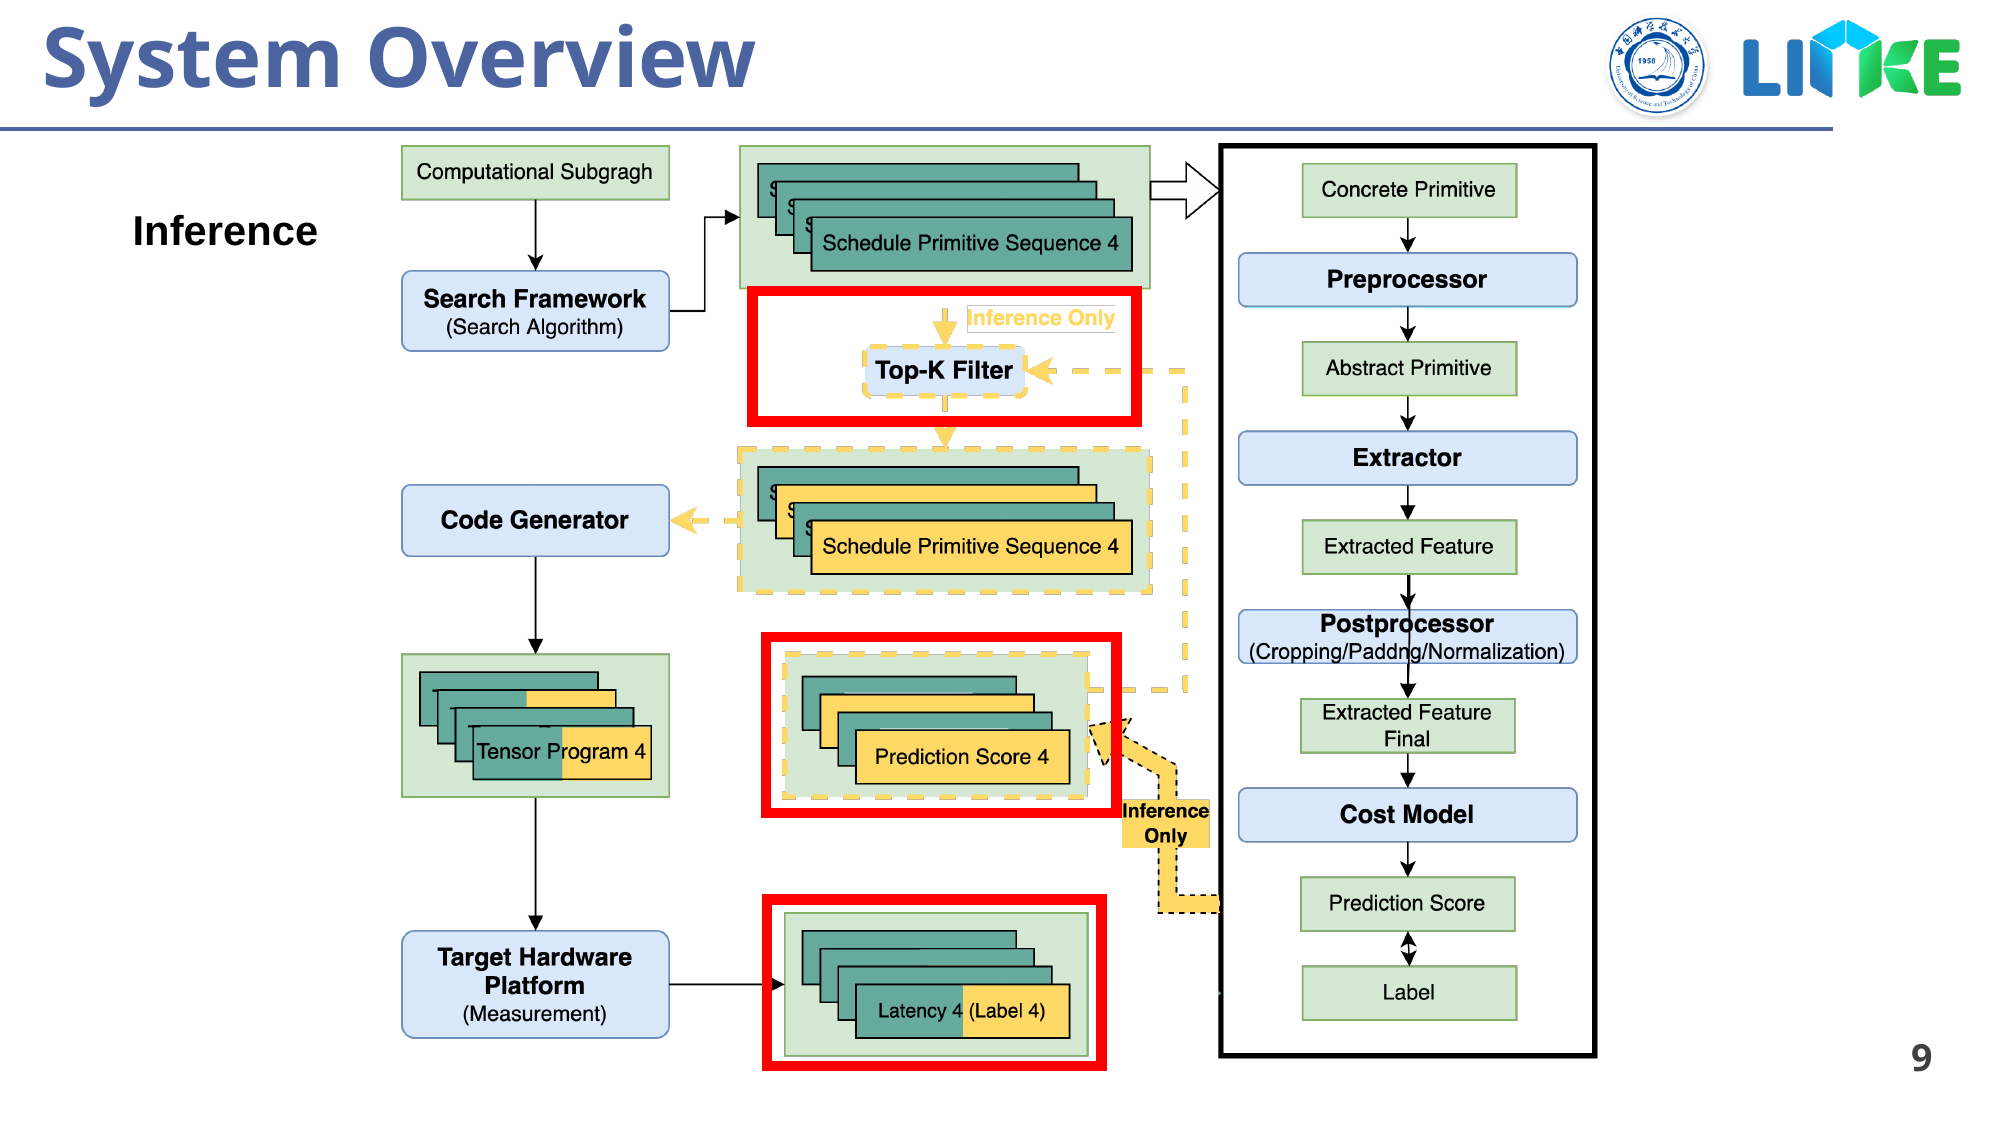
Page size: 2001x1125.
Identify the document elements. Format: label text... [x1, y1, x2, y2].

picture [1703, 6, 1971, 122]
picture [401, 143, 1599, 1060]
text_box [766, 1060, 1103, 1067]
title System Overview [27, 0, 1703, 122]
text_box Inference [117, 196, 337, 261]
slide_number 9 [1833, 1029, 1948, 1090]
